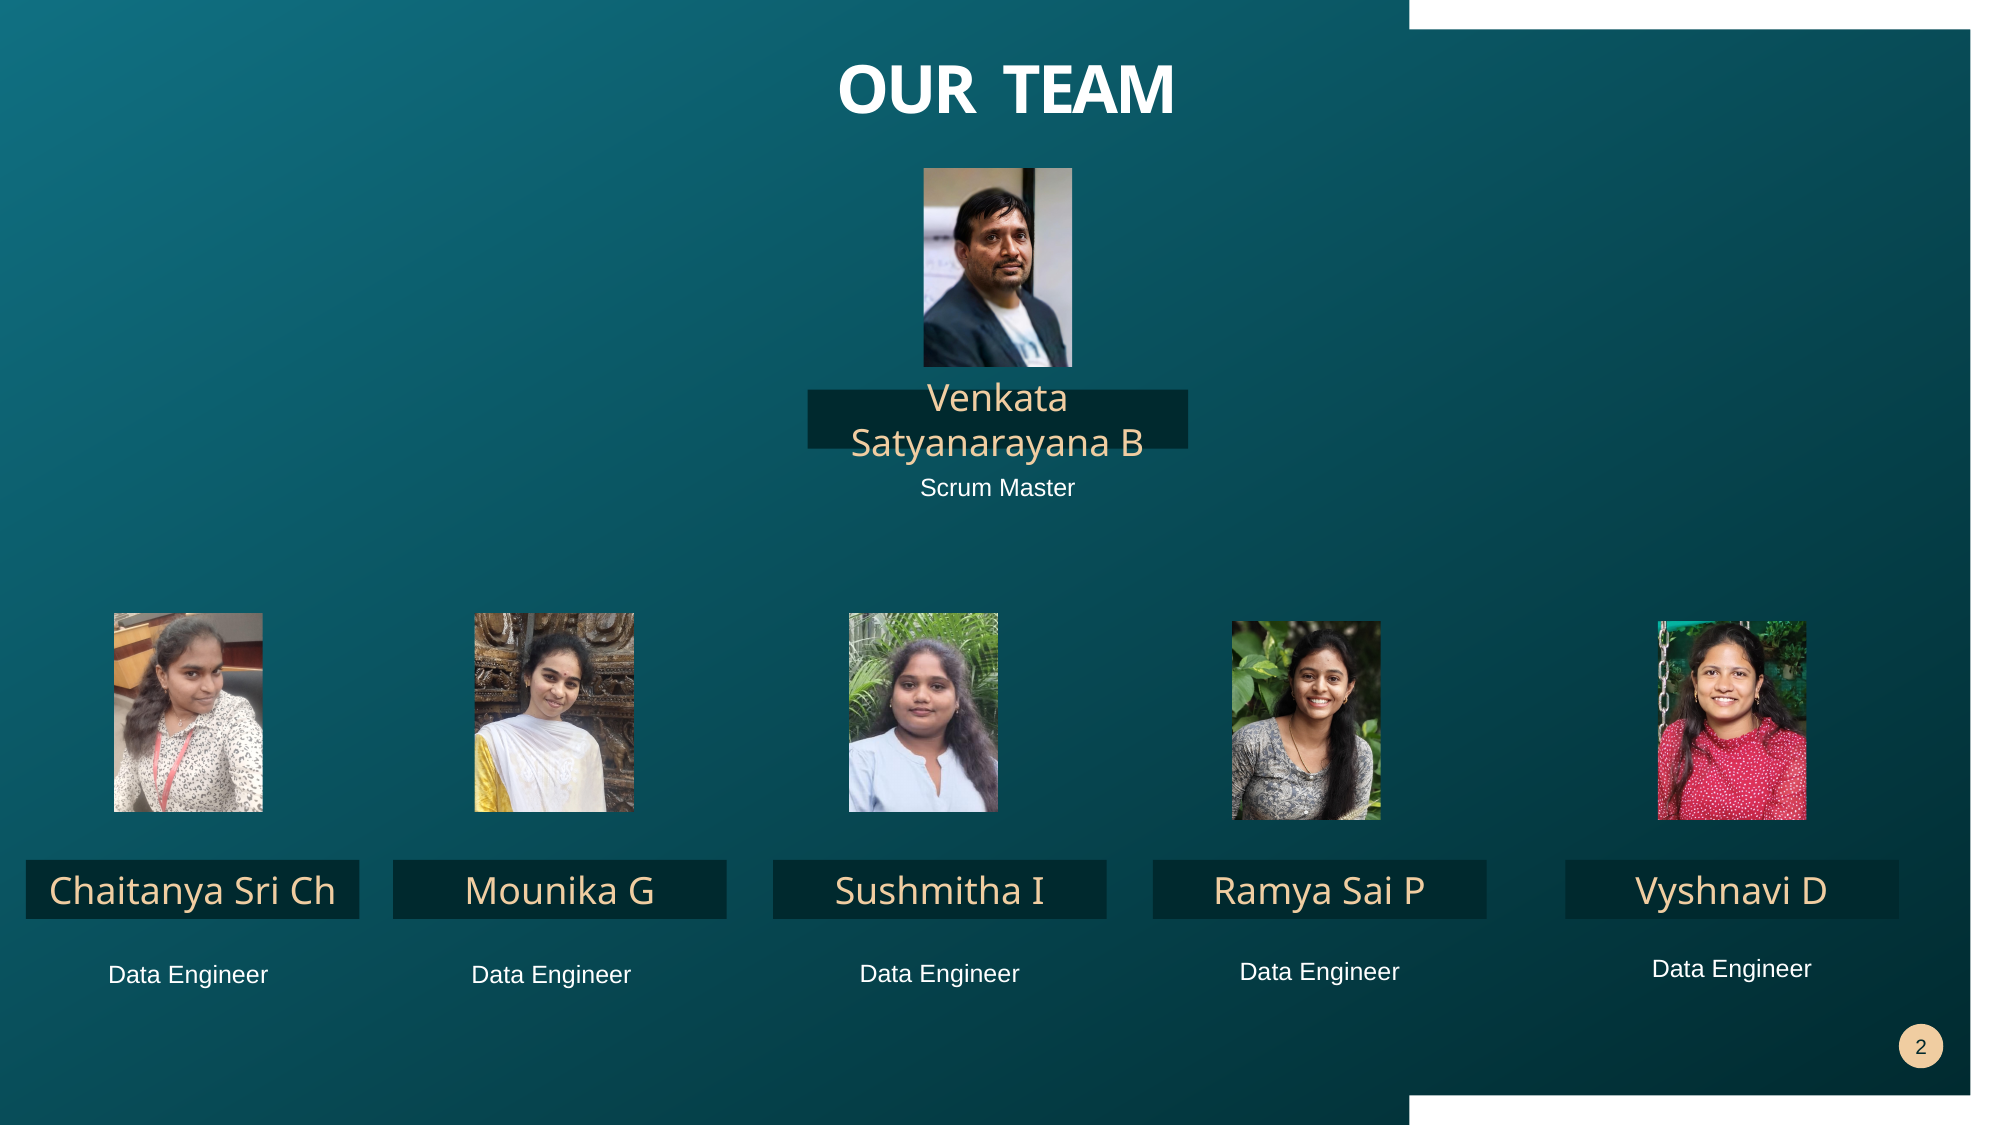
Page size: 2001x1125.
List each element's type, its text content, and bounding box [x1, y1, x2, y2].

picture [923, 168, 1073, 367]
list Mounika G [393, 859, 727, 919]
title Our team [387, 56, 1628, 118]
list Vyshnavi D [1565, 859, 1899, 919]
list Data Engineer [773, 951, 1107, 993]
picture [113, 613, 263, 812]
list Venkata Satyanarayana B [807, 389, 1189, 449]
list Data Engineer [1565, 947, 1899, 988]
list Data Engineer [1152, 949, 1487, 991]
list Sushmitha I [773, 859, 1107, 919]
picture [849, 613, 998, 812]
list Data Engineer [384, 953, 719, 994]
list Ramya Sai P [1152, 859, 1487, 919]
slide_number 2 [1898, 1023, 1944, 1069]
list Data Engineer [21, 953, 356, 994]
list Scrum Master [831, 466, 1165, 507]
picture [1231, 621, 1381, 820]
picture [1657, 621, 1807, 820]
list Chaitanya Sri Ch [25, 859, 360, 919]
picture [474, 613, 634, 812]
